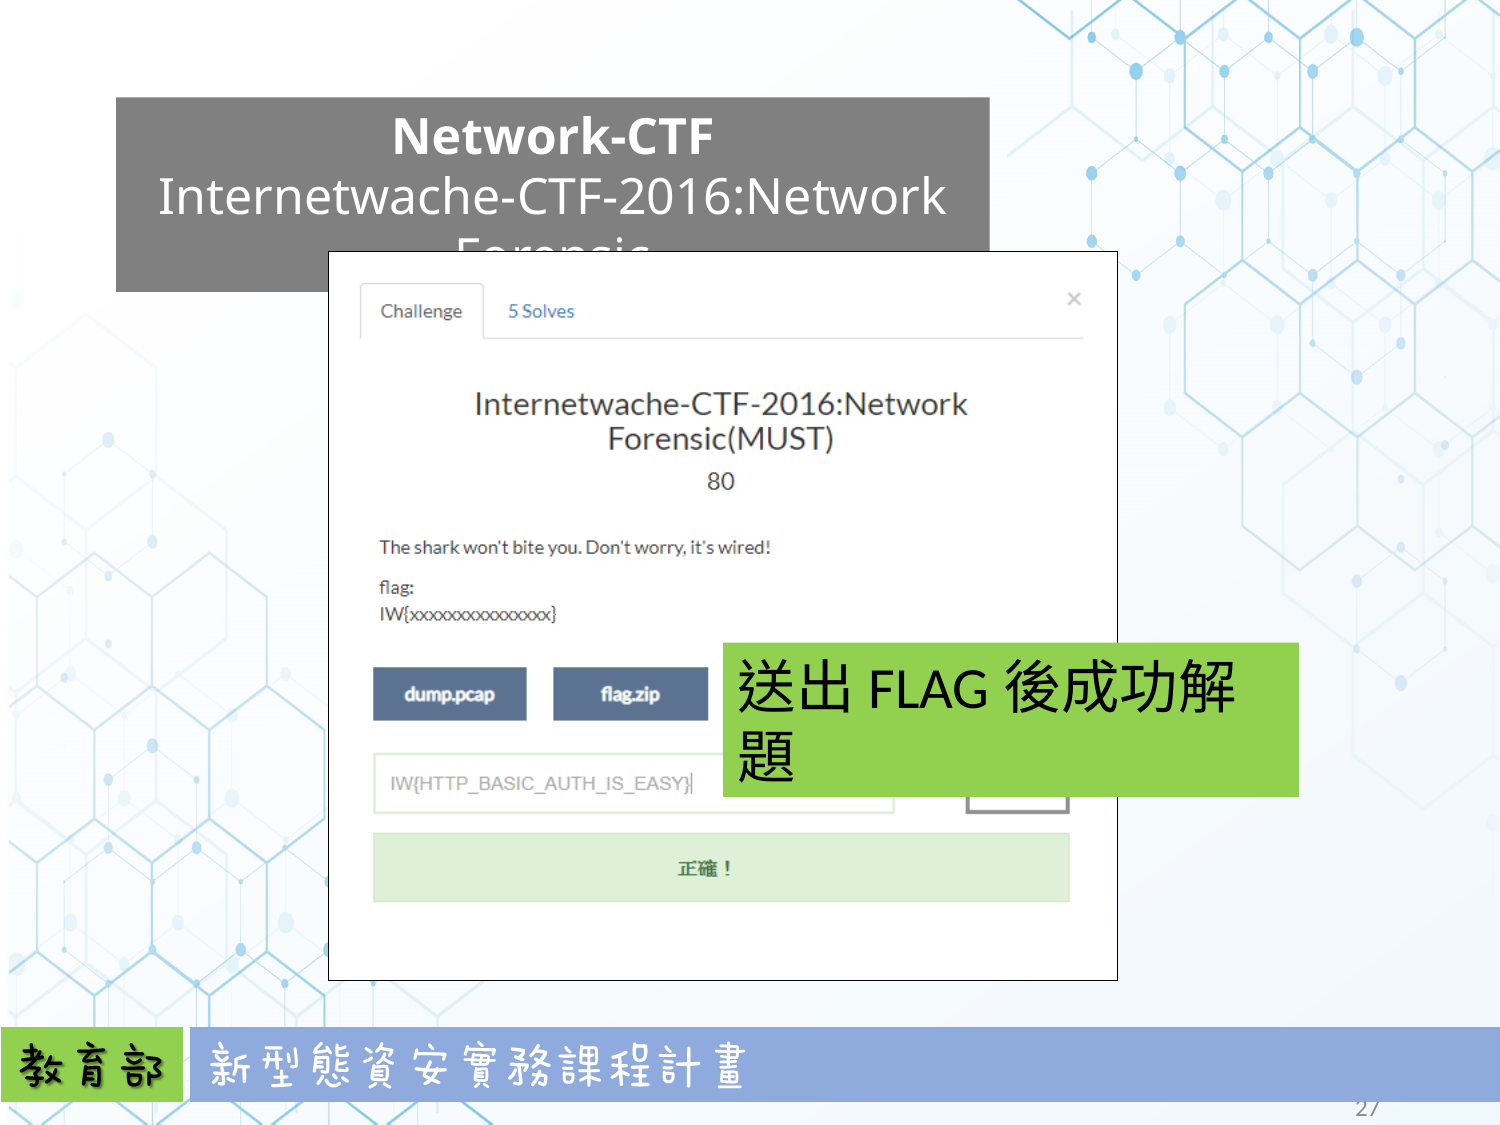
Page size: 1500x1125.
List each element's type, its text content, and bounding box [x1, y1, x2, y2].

text_box 送出FLAG後成功解題 [1118, 642, 1299, 798]
picture [0, 0, 1500, 1125]
text_box Network-CTF Internetwache-CTF-2016:Network Forensic [116, 97, 990, 292]
